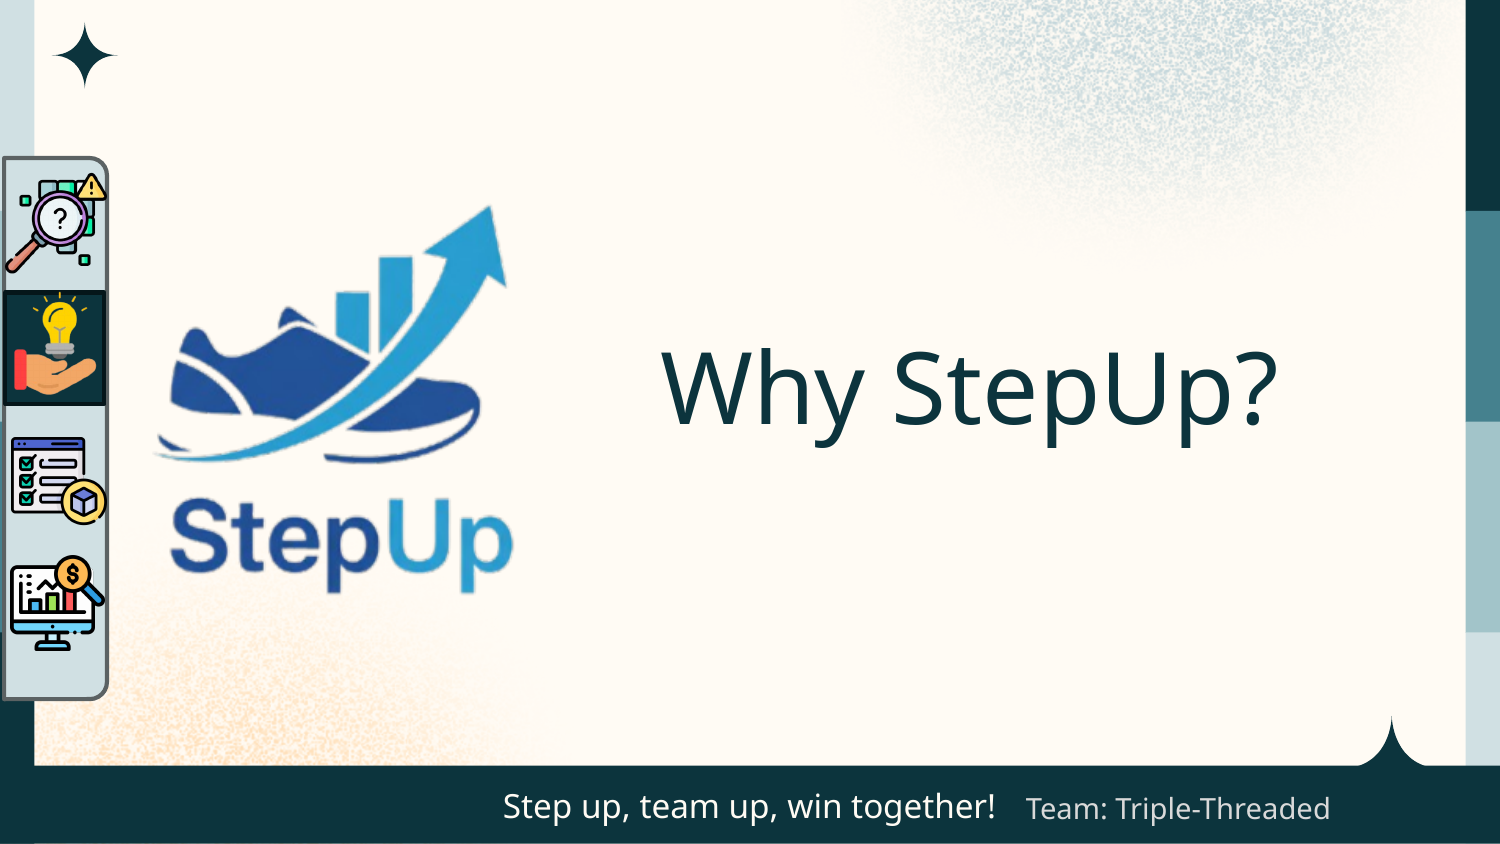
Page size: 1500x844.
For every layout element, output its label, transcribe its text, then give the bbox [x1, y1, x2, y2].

picture [5, 172, 107, 274]
picture [9, 555, 105, 651]
picture [0, 278, 120, 408]
picture [35, 198, 605, 765]
picture [840, 0, 1465, 278]
text_box [2, 416, 110, 702]
text_box Step up, team up, win together! [0, 765, 1500, 844]
text_box Team: Triple-Threaded [1011, 783, 1500, 833]
text_box [2, 155, 109, 173]
title Why StepUp? [645, 309, 1297, 596]
picture [11, 433, 107, 529]
